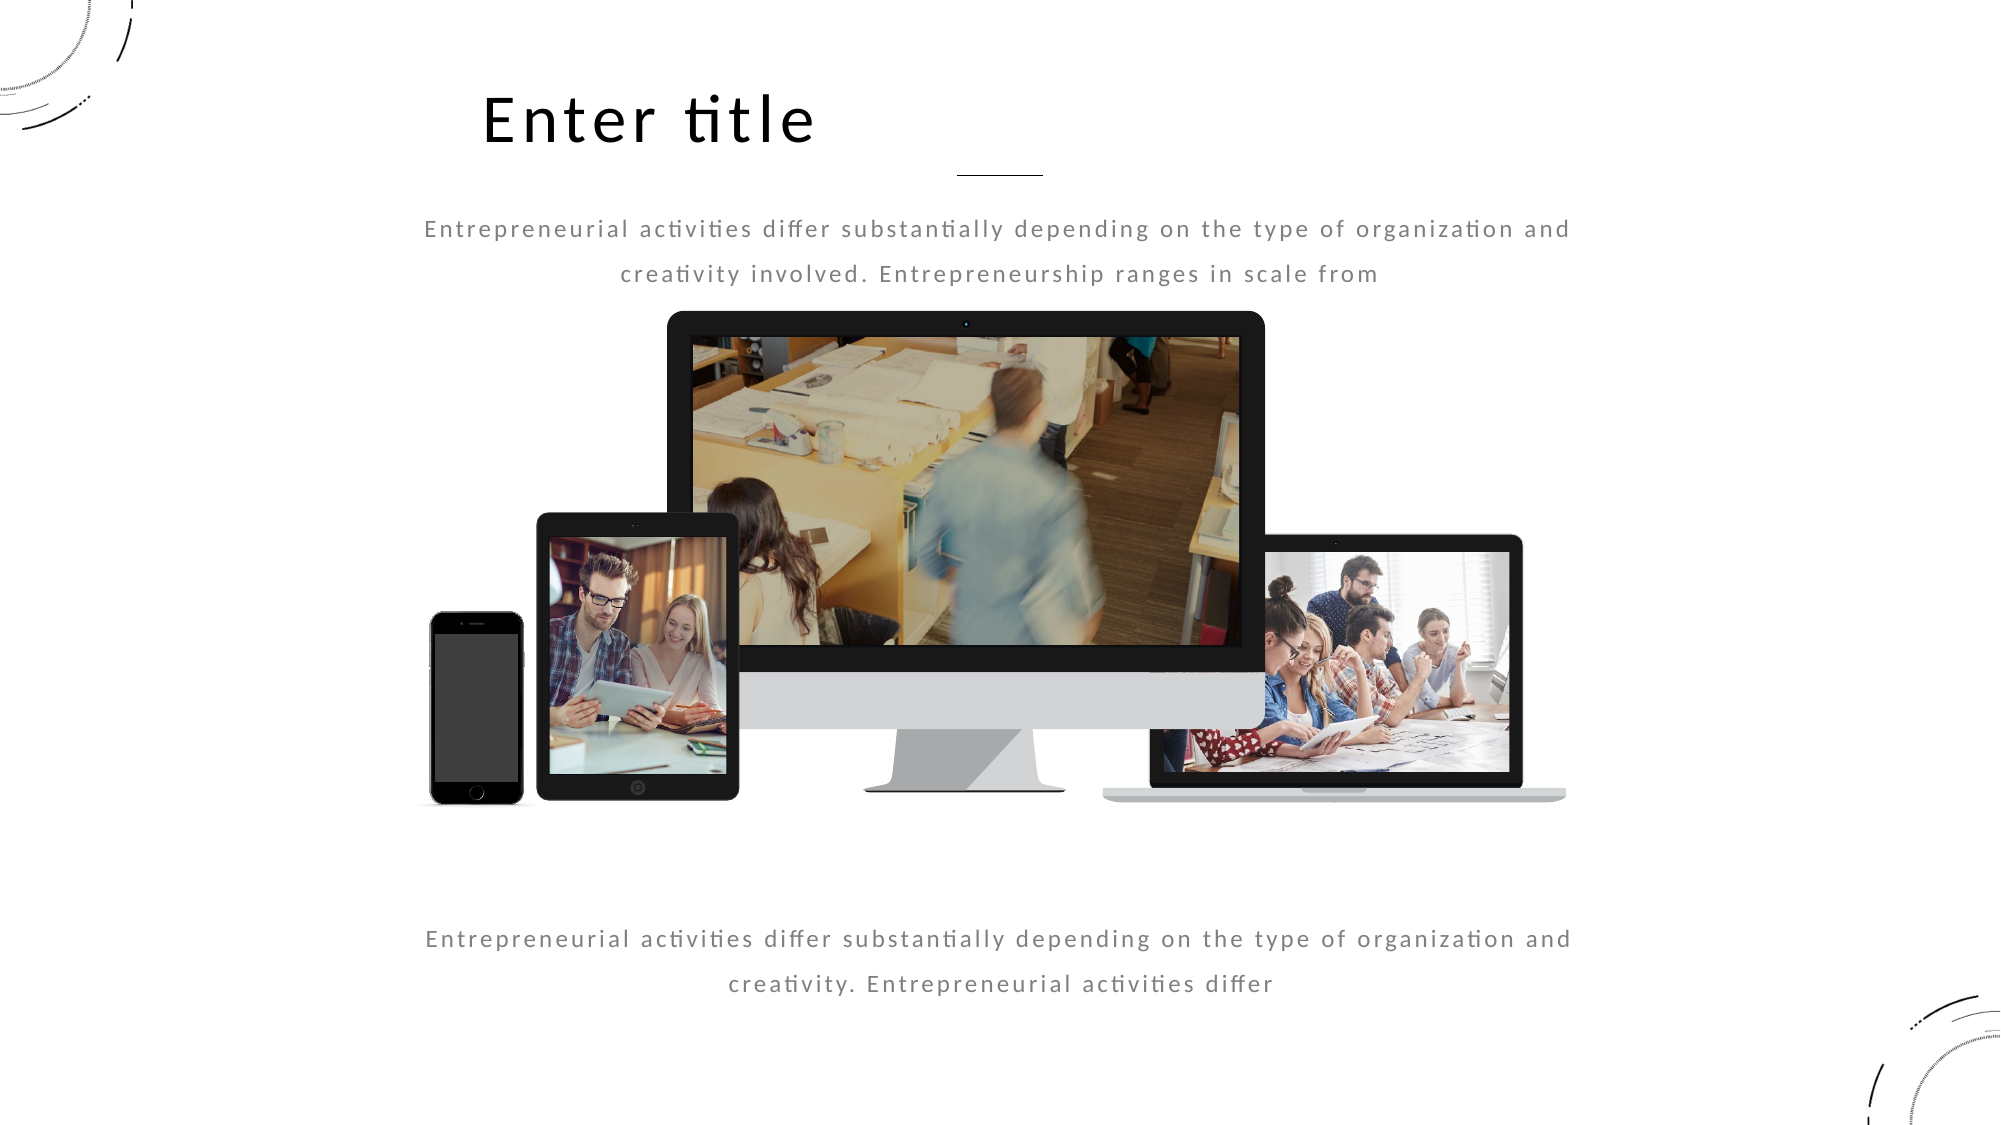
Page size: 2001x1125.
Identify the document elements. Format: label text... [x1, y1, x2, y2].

text_box Entrepreneurial activities differ substantially depending on the type of organization and creativity. Entrepreneurial activities differ [355, 899, 1647, 1005]
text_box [1102, 533, 1566, 803]
picture [692, 337, 1240, 645]
picture [1868, 996, 2001, 1125]
picture [1265, 552, 1510, 772]
picture [549, 537, 727, 774]
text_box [666, 310, 1265, 793]
text_box Enter title [467, 66, 1533, 246]
picture [0, 0, 133, 130]
text_box Entrepreneurial activities differ substantially depending on the type of organization and creativity involved. Entrepreneurship ranges in scale from [380, 189, 1620, 295]
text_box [410, 512, 740, 822]
